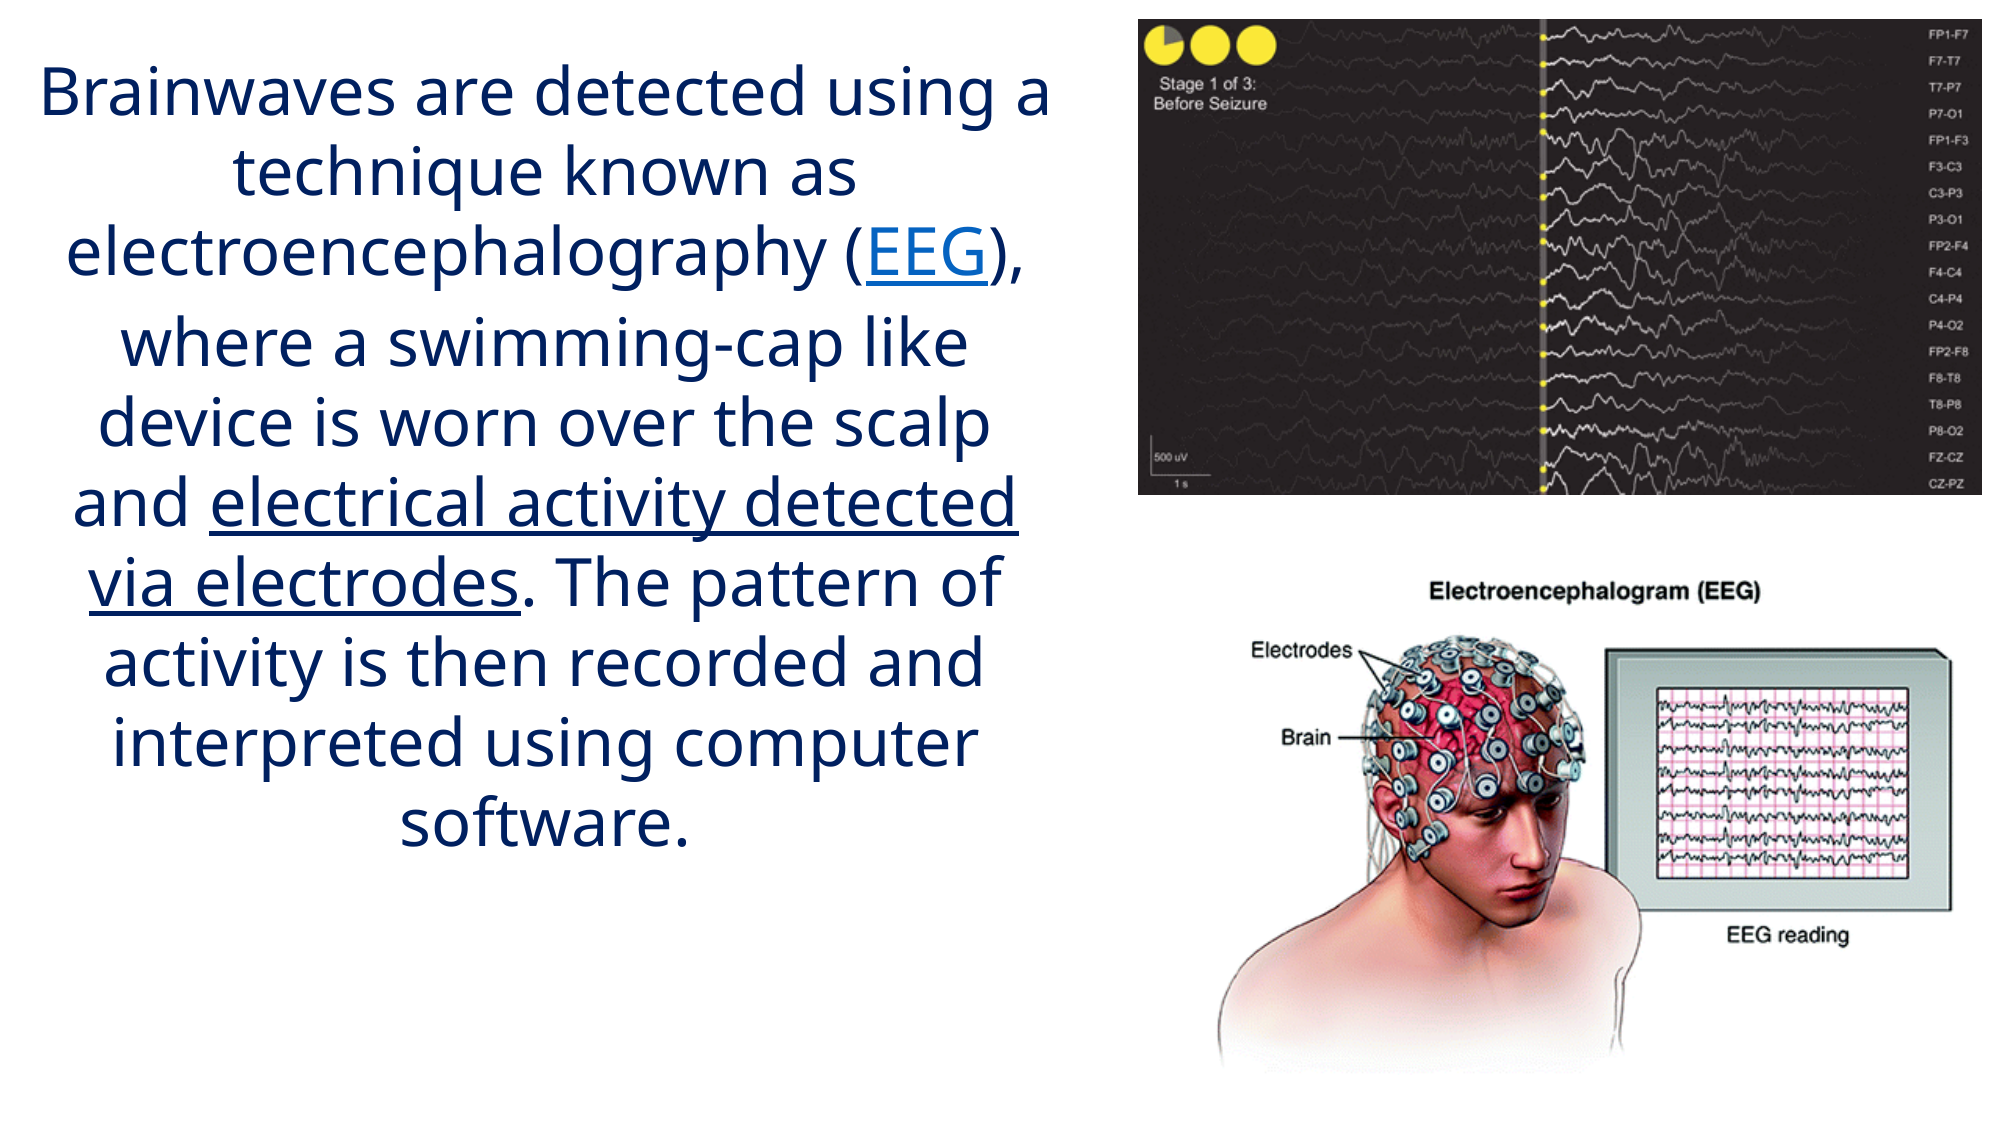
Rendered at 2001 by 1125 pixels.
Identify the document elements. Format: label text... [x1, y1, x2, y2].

picture [1138, 19, 1982, 495]
text_box Brainwaves are detected using a technique known as electroencephalography (EEG), where a swimming-cap like device is worn over the scalp and electrical activity detected via electrodes. The pattern of activity is then recorded and interpreted using computer software. [21, 41, 1070, 867]
picture [1215, 579, 1955, 1075]
